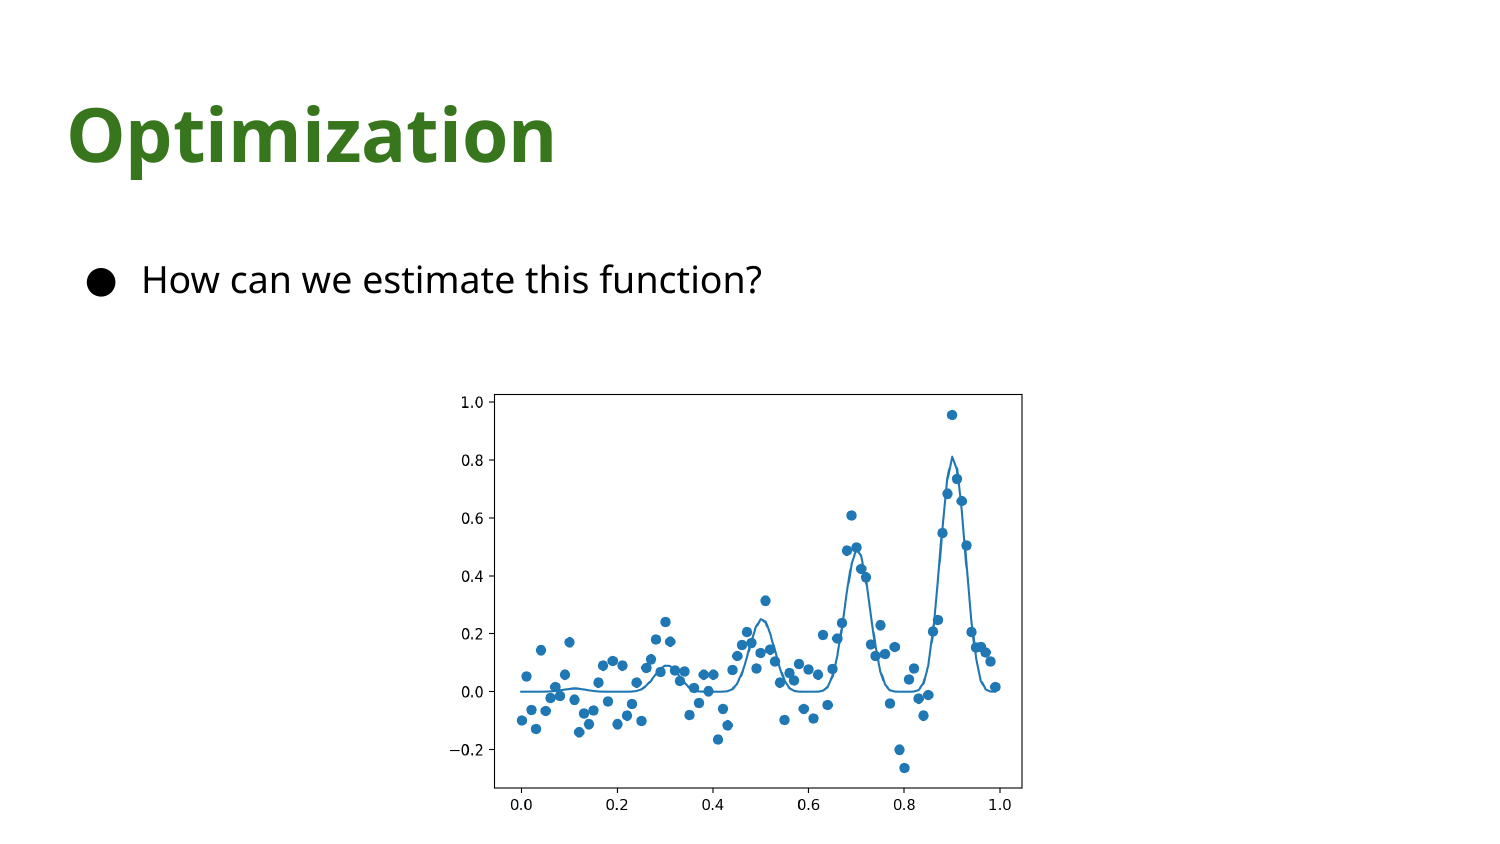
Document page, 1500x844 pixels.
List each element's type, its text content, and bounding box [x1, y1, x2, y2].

picture [409, 333, 1091, 844]
title Optimization [51, 72, 1449, 167]
